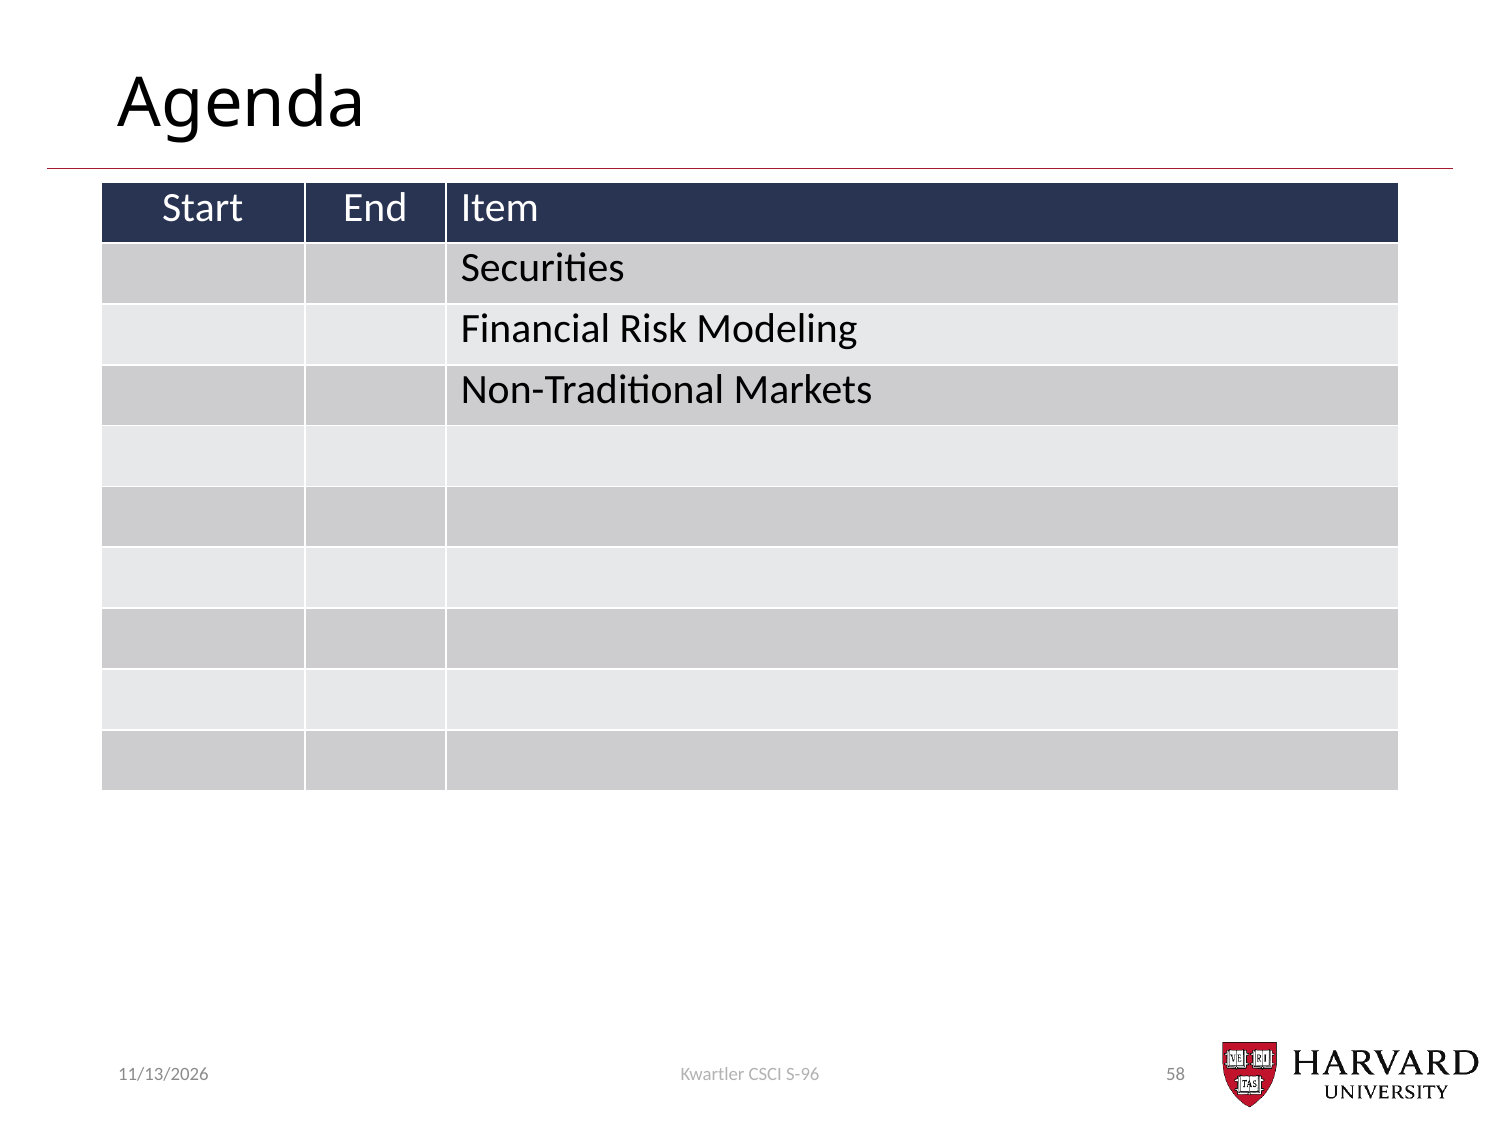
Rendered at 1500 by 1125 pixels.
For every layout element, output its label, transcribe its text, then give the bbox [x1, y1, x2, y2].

table_cell [447, 731, 1398, 790]
title Agenda [103, 59, 1397, 157]
table_cell [306, 609, 445, 668]
table_cell [102, 487, 304, 546]
table_cell [306, 366, 445, 425]
table_header Start [102, 183, 304, 242]
table_cell [102, 366, 304, 425]
table_cell [306, 426, 445, 486]
table_cell [102, 244, 304, 303]
table_cell Non-Traditional Markets [447, 366, 1398, 425]
table_cell [306, 670, 445, 729]
table_cell Securities [447, 244, 1398, 303]
slide_number 58 [1059, 1042, 1200, 1103]
picture [1200, 1024, 1500, 1125]
table_cell [102, 609, 304, 668]
table_cell [306, 487, 445, 546]
table_cell [447, 487, 1398, 546]
table_cell [447, 609, 1398, 668]
table_cell [306, 731, 445, 790]
table_cell [102, 548, 304, 607]
table_cell [306, 244, 445, 303]
table_header End [306, 183, 445, 242]
table_cell [306, 305, 445, 364]
table_header Item [447, 183, 1398, 242]
table_cell [447, 670, 1398, 729]
table_cell [102, 426, 304, 486]
table_cell [306, 548, 445, 607]
table_cell [447, 548, 1398, 607]
table_cell [102, 670, 304, 729]
table_cell [102, 305, 304, 364]
table_cell [102, 731, 304, 790]
footer Kwartler CSCI S-96 [496, 1042, 1004, 1103]
table_cell Financial Risk Modeling [447, 305, 1398, 364]
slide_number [103, 1042, 441, 1103]
table_cell [447, 426, 1398, 486]
